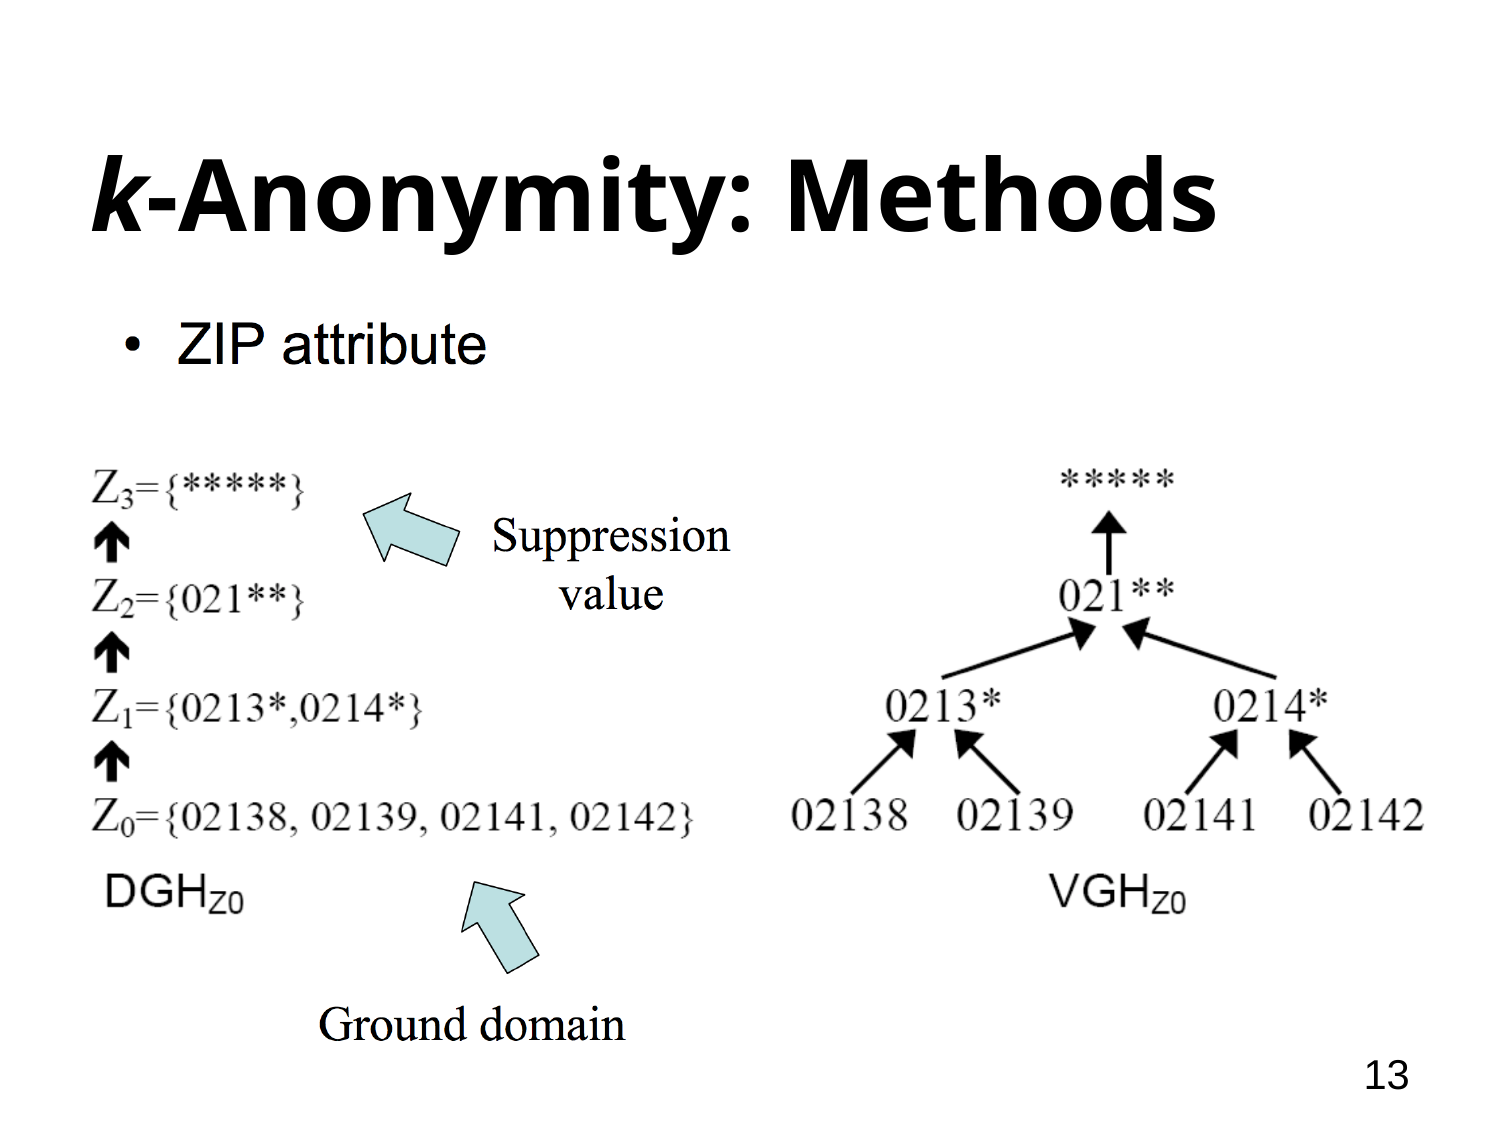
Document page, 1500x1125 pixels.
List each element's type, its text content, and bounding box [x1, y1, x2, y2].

picture [74, 305, 1428, 1043]
title k-Anonymity: Methods [74, 97, 1426, 286]
slide_number 13 [1074, 1051, 1425, 1103]
